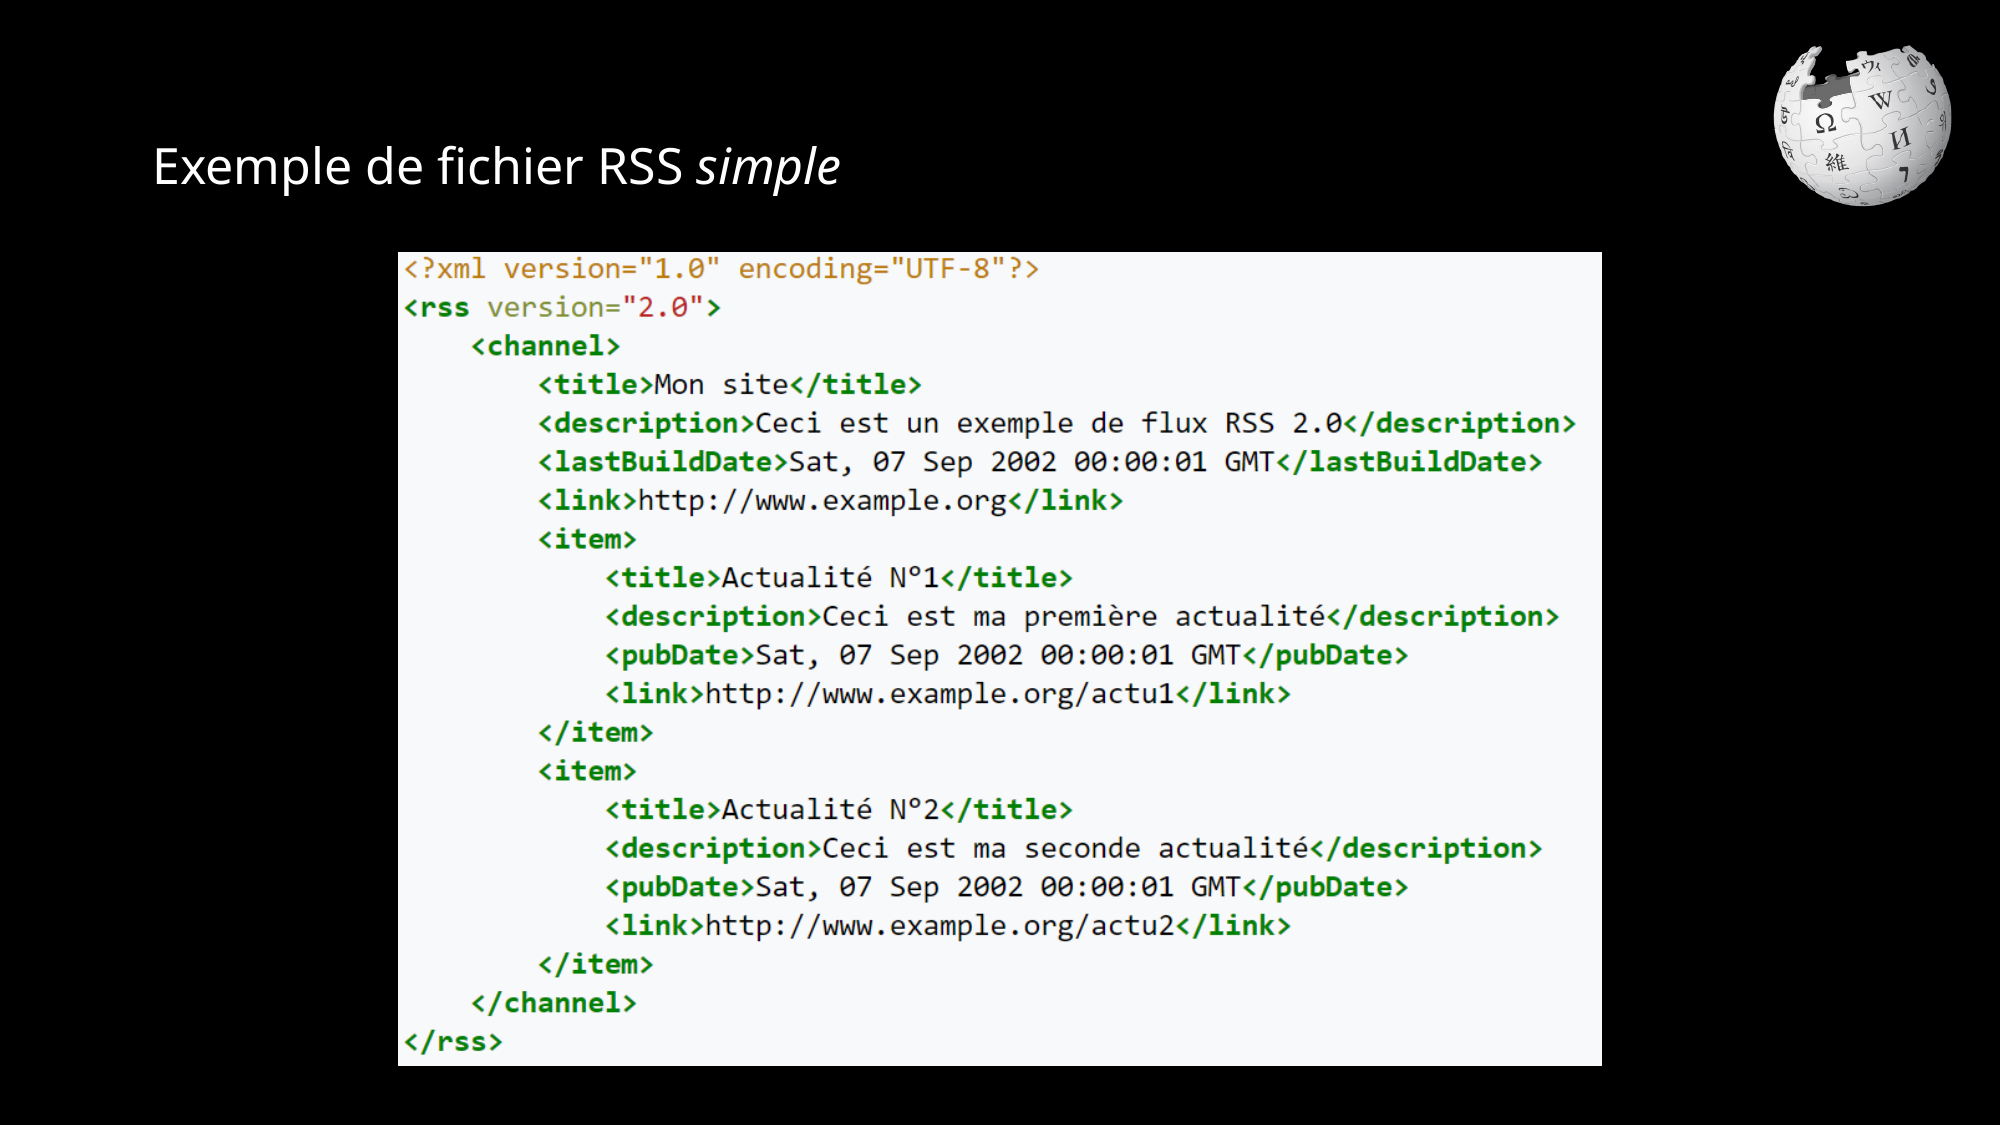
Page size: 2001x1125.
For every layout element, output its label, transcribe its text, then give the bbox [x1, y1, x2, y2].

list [398, 252, 1602, 1066]
picture [1773, 44, 1952, 208]
title Exemple de fichier RSS simple [137, 59, 1863, 278]
